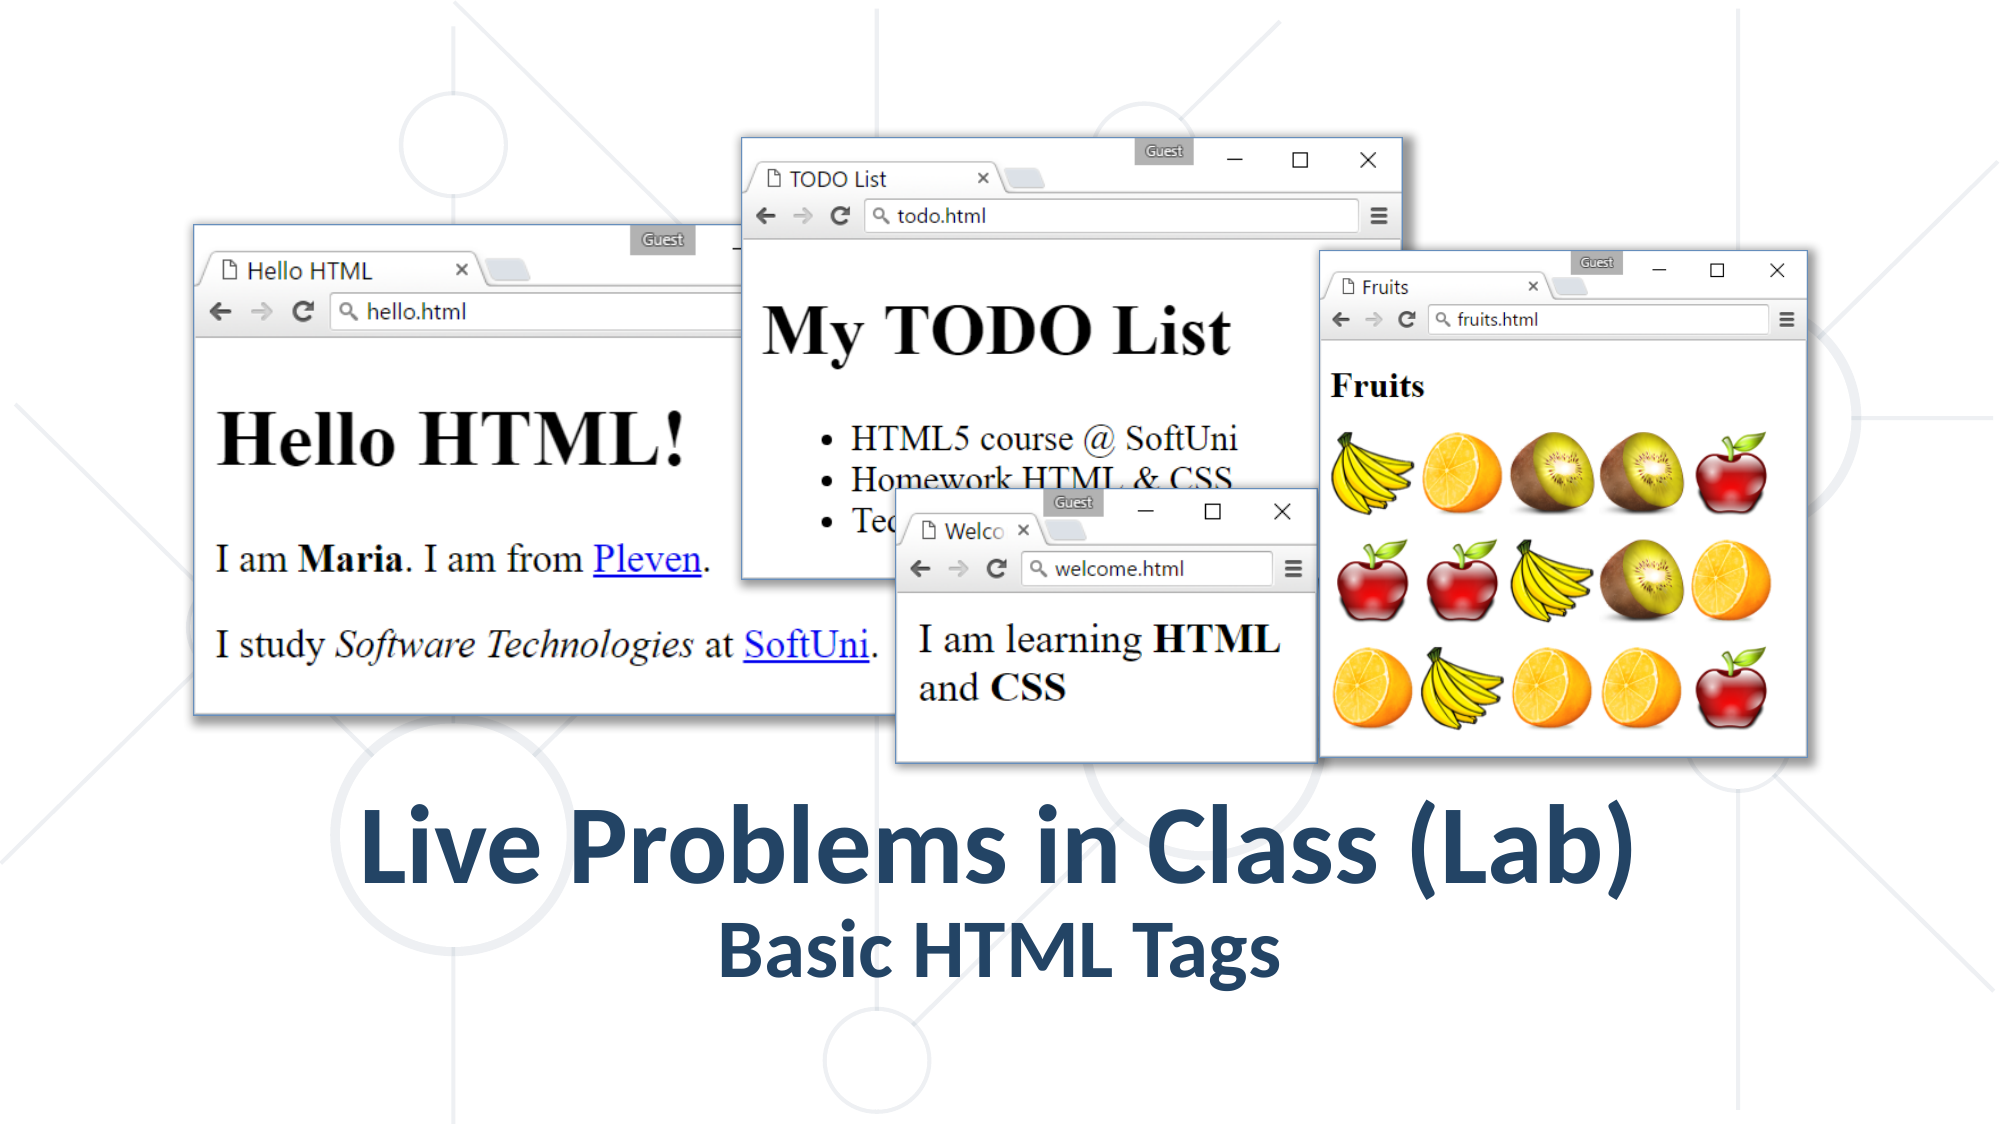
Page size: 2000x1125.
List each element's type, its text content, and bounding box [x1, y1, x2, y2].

text_box Live Problems in Class (Lab) [100, 771, 1899, 898]
picture [192, 137, 1808, 764]
text_box Basic HTML Tags [100, 900, 1899, 983]
